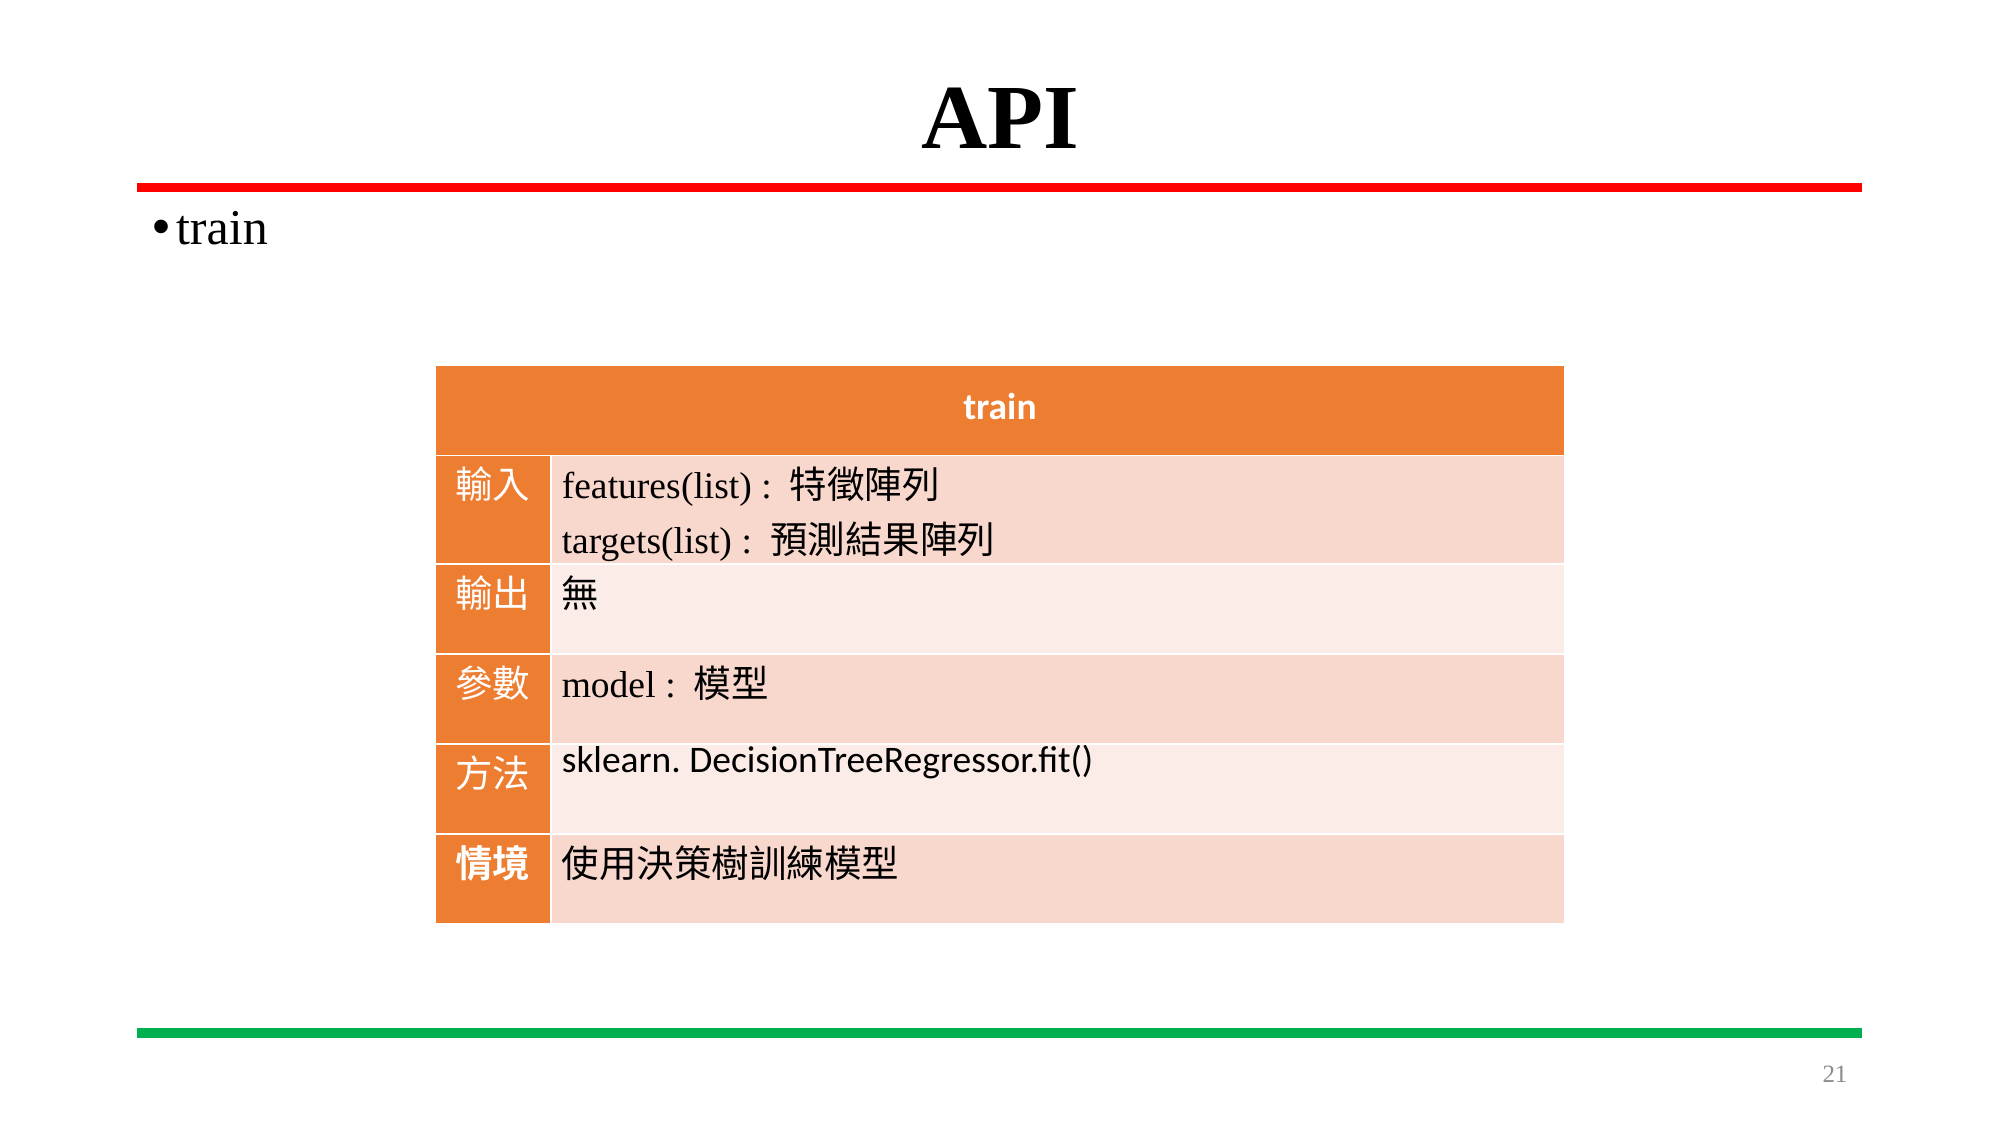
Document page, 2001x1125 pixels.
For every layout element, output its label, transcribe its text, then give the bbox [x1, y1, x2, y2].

list train [137, 197, 1863, 1024]
title API [137, 59, 1863, 178]
slide_number 21 [1412, 1042, 1863, 1103]
